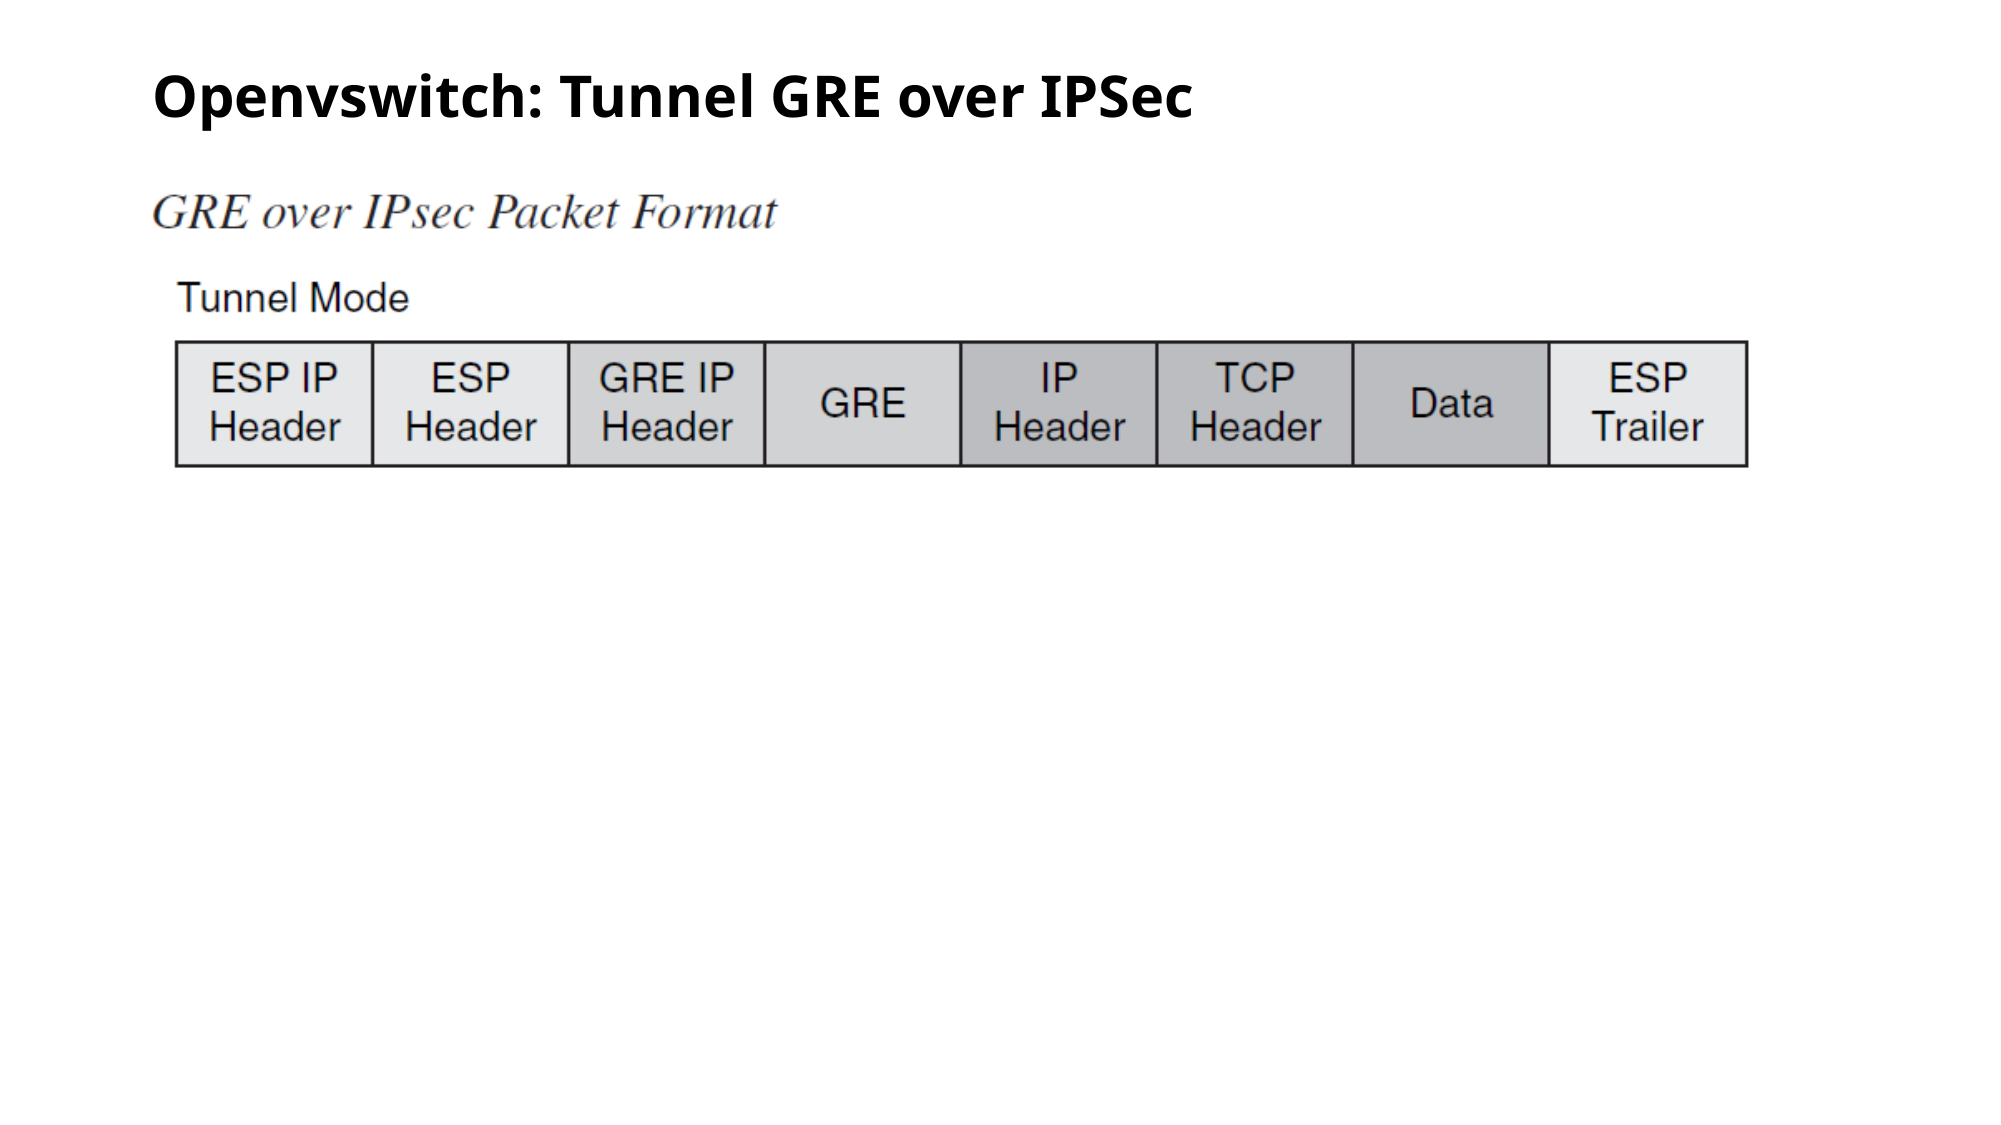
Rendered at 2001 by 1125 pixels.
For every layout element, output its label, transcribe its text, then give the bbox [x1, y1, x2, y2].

title Openvswitch: Tunnel GRE over IPSec [137, 59, 1863, 138]
picture [137, 170, 1770, 481]
